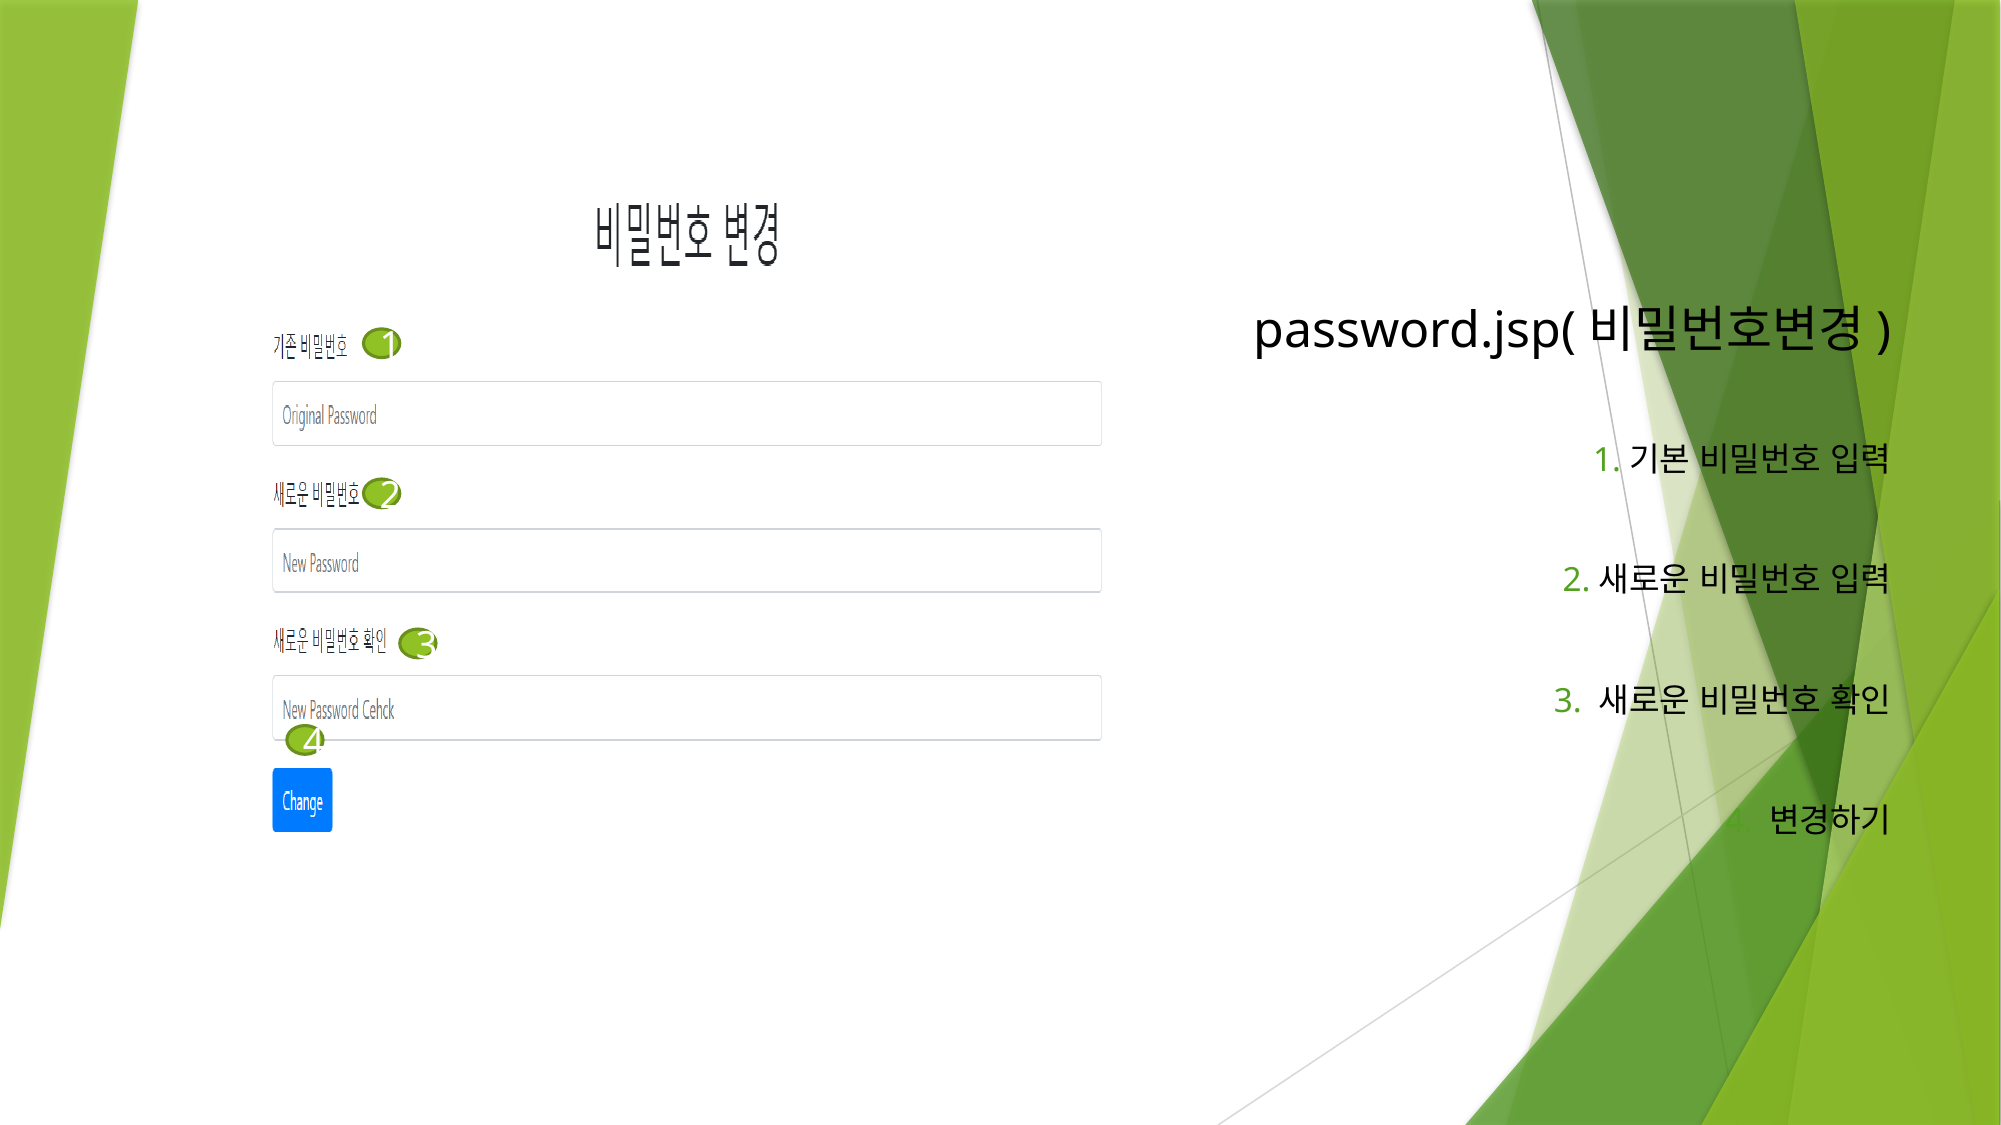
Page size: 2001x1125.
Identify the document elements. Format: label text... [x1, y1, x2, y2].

picture [249, 161, 1123, 863]
subtitle password.jsp(비밀번호변경) 1.기본 비밀번호 입력 2.새로운 비밀번호 입력 3. 새로운 비밀번호 확인 4. 변경하기 [1165, 184, 1907, 863]
